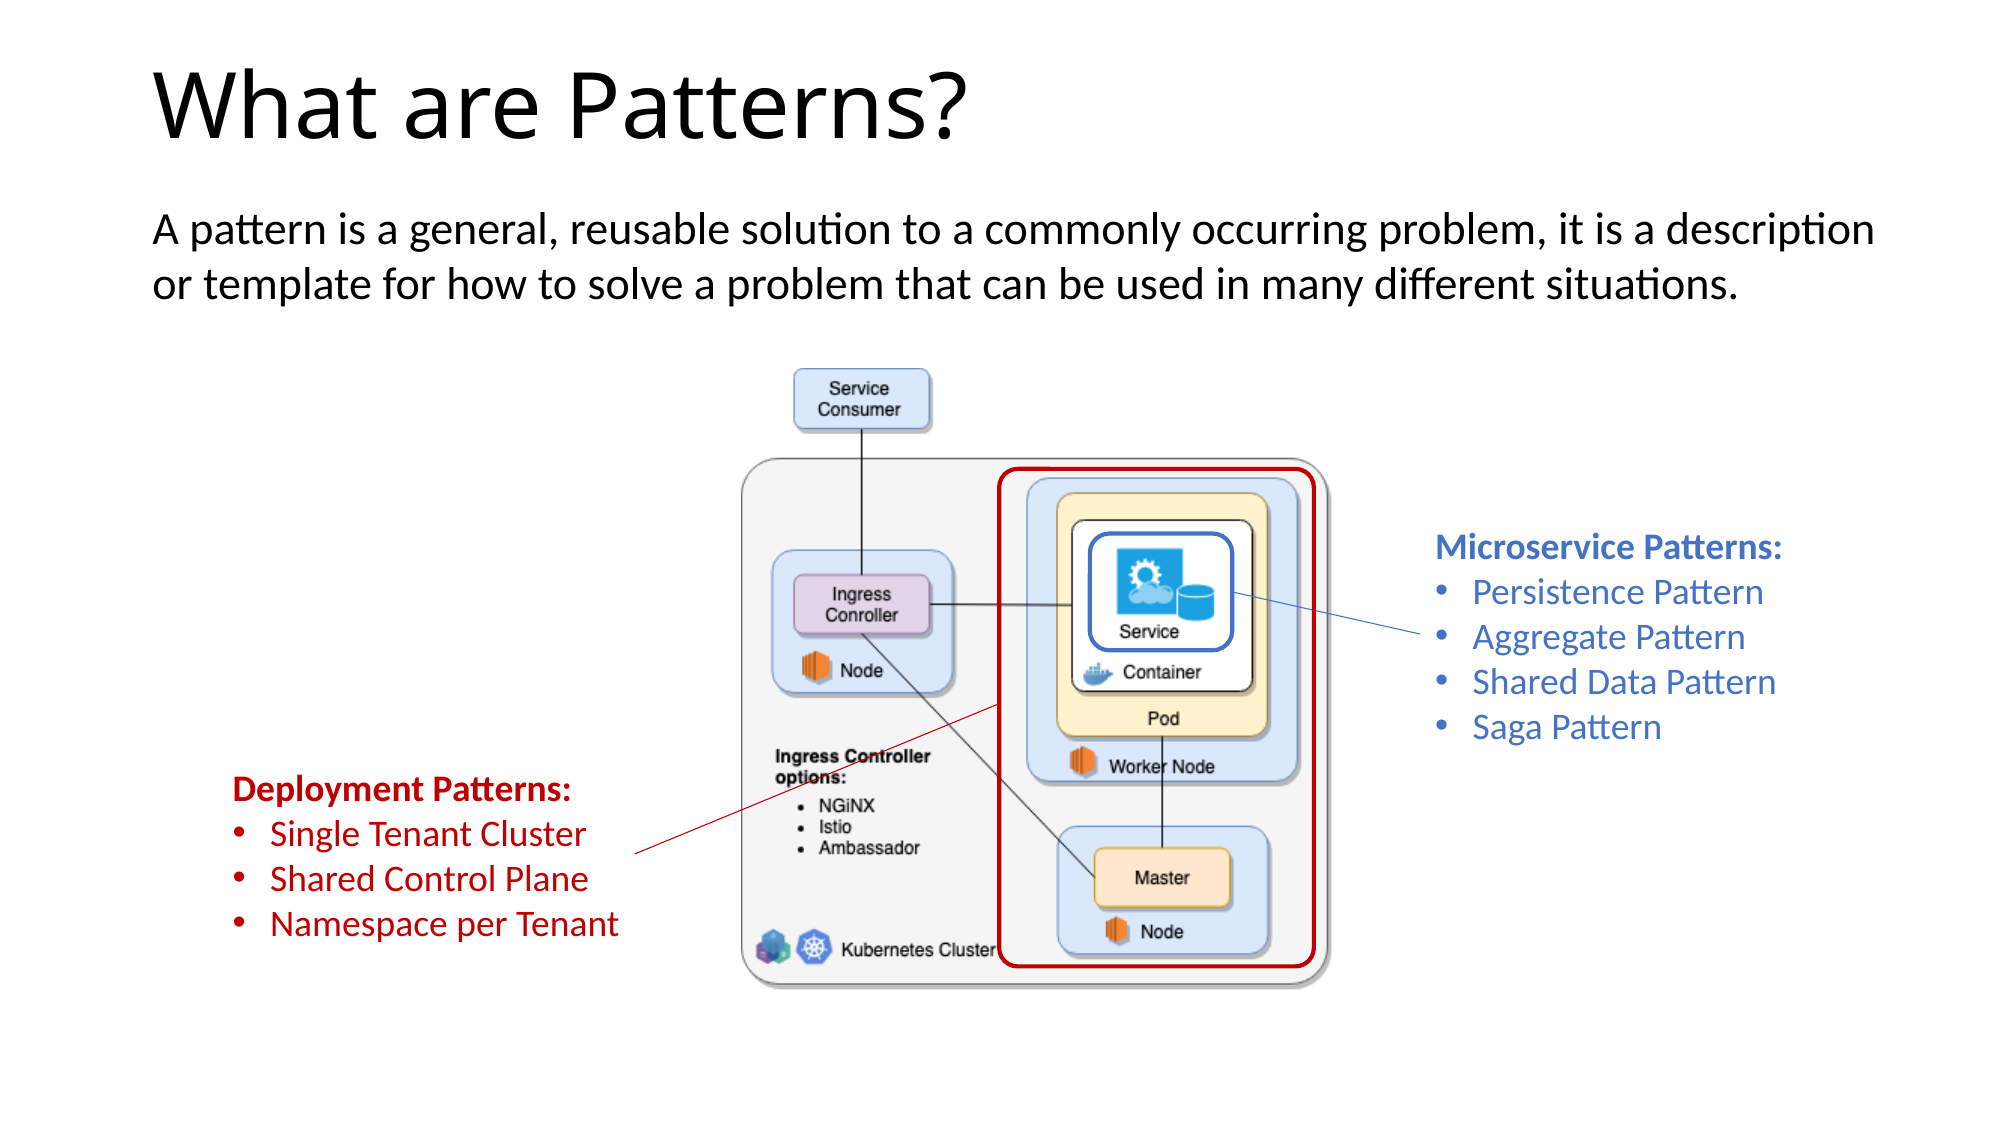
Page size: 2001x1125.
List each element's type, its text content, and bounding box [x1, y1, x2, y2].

text_box Deployment Patterns: Single Tenant Cluster Shared Control Plane Namespace per Tenant [217, 756, 635, 952]
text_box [1232, 591, 1419, 636]
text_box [636, 703, 1000, 856]
text_box Microservice Patterns: Persistence Pattern Aggregate Pattern Shared Data Pattern Saga Pattern [1420, 514, 1799, 754]
title What are Patterns? [137, 0, 1863, 190]
picture [741, 368, 1333, 991]
list A pattern is a general, reusable solution to a commonly occurring problem, it is a description or template for how to solve a problem that can be used in many different situations. [137, 190, 1903, 369]
